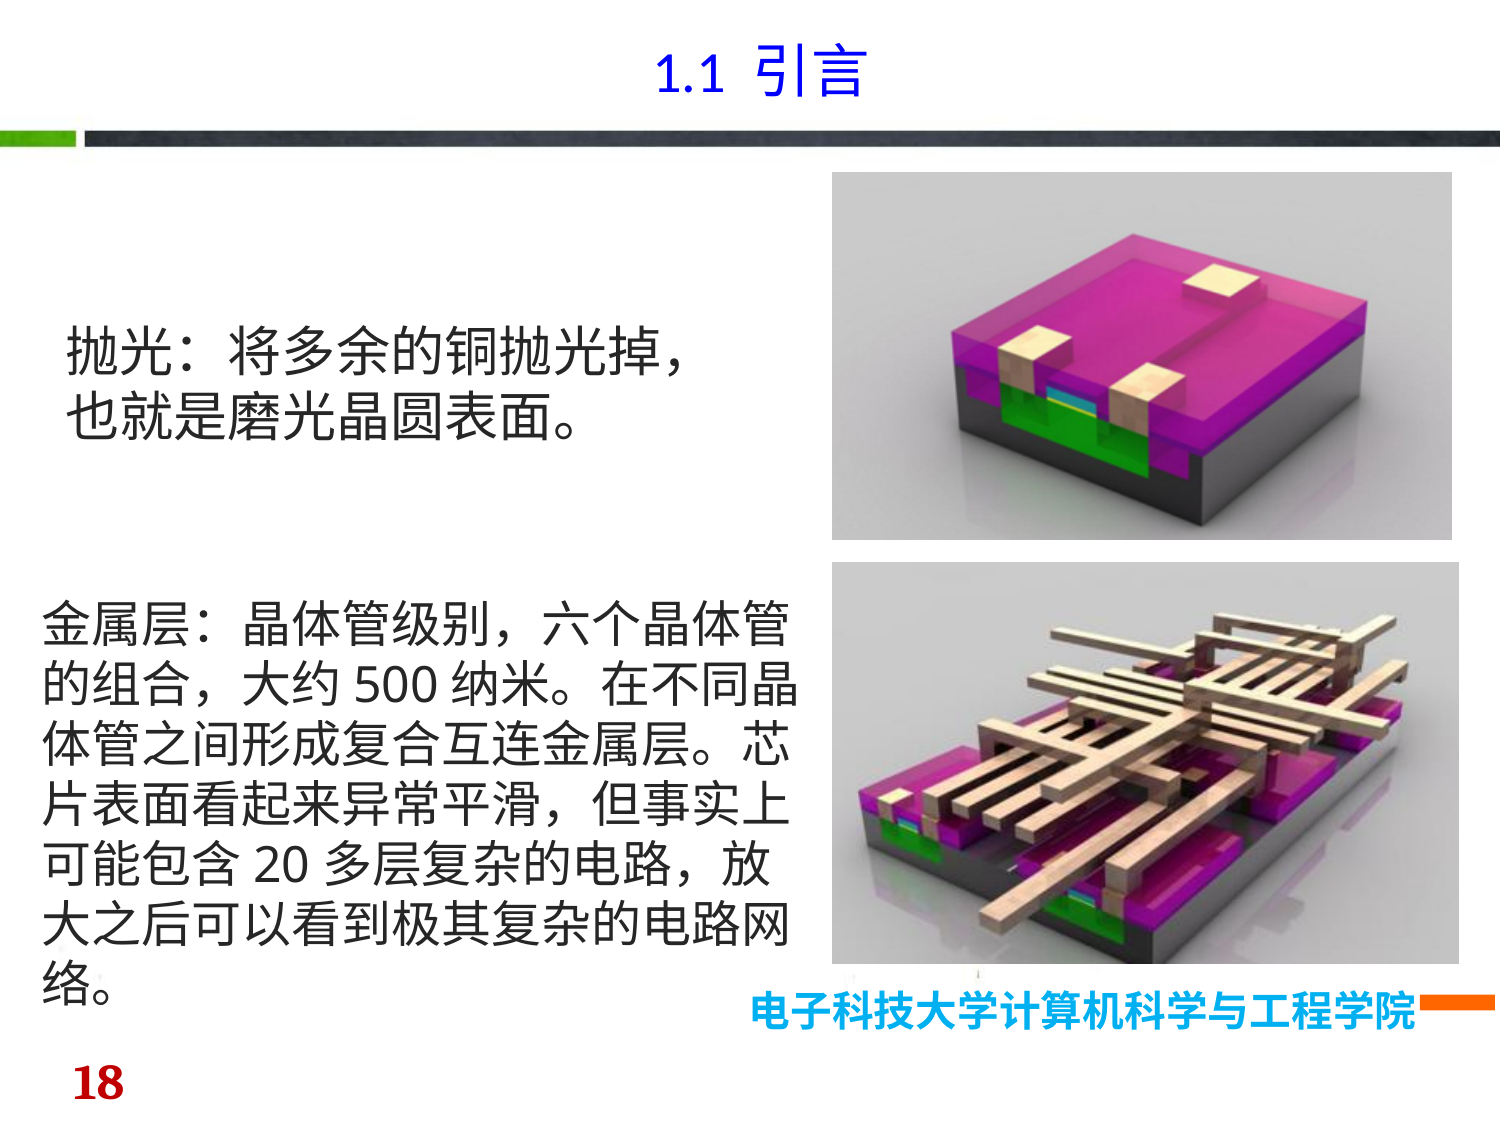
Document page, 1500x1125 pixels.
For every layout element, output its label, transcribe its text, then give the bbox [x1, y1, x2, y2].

text_box 1.1 引言 [71, 12, 1450, 125]
picture [0, 0, 1500, 1125]
text_box 抛光：将多余的铜抛光掉，也就是磨光晶圆表面。 [64, 309, 760, 455]
text_box 金属层：晶体管级别，六个晶体管的组合，大约500纳米。在不同晶体管之间形成复合互连金属层。芯片表面看起来异常平滑，但事实上可能包含20多层复杂的电路，放大之后可以看到极其复杂的电路网络。 [41, 585, 809, 1021]
